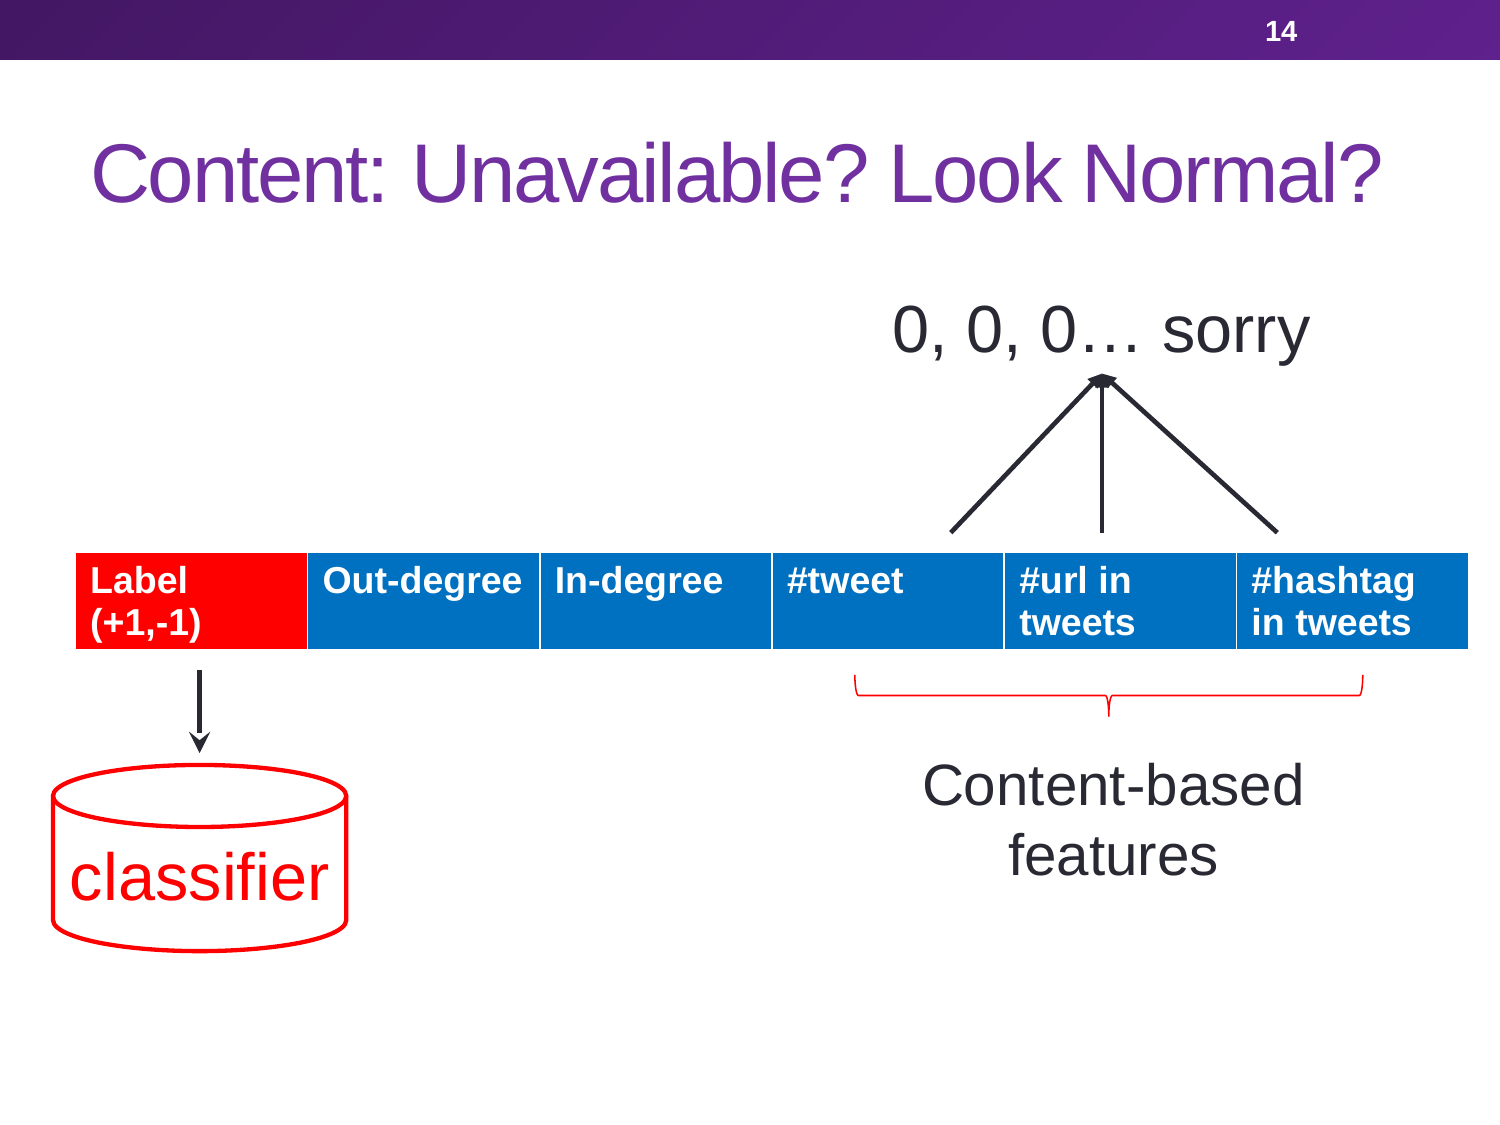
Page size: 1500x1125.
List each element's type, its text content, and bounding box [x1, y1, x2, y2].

table_header #hashtag in tweets [1237, 553, 1468, 649]
table_header #tweet [773, 553, 1003, 649]
title Content: Unavailable? Look Normal? [75, 87, 1425, 250]
text_box 0, 0, 0… sorry [877, 278, 1327, 374]
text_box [950, 374, 1100, 533]
table_header Label (+1,-1) [76, 553, 307, 649]
text_box Content-based features [907, 739, 1321, 895]
table_header Out-degree [308, 553, 539, 649]
slide_number 14 [1250, 3, 1425, 57]
text_box [854, 674, 1364, 717]
text_box classifier [50, 762, 349, 954]
table_header In-degree [541, 553, 771, 649]
table_header #url in tweets [1005, 553, 1236, 649]
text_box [1101, 374, 1278, 533]
